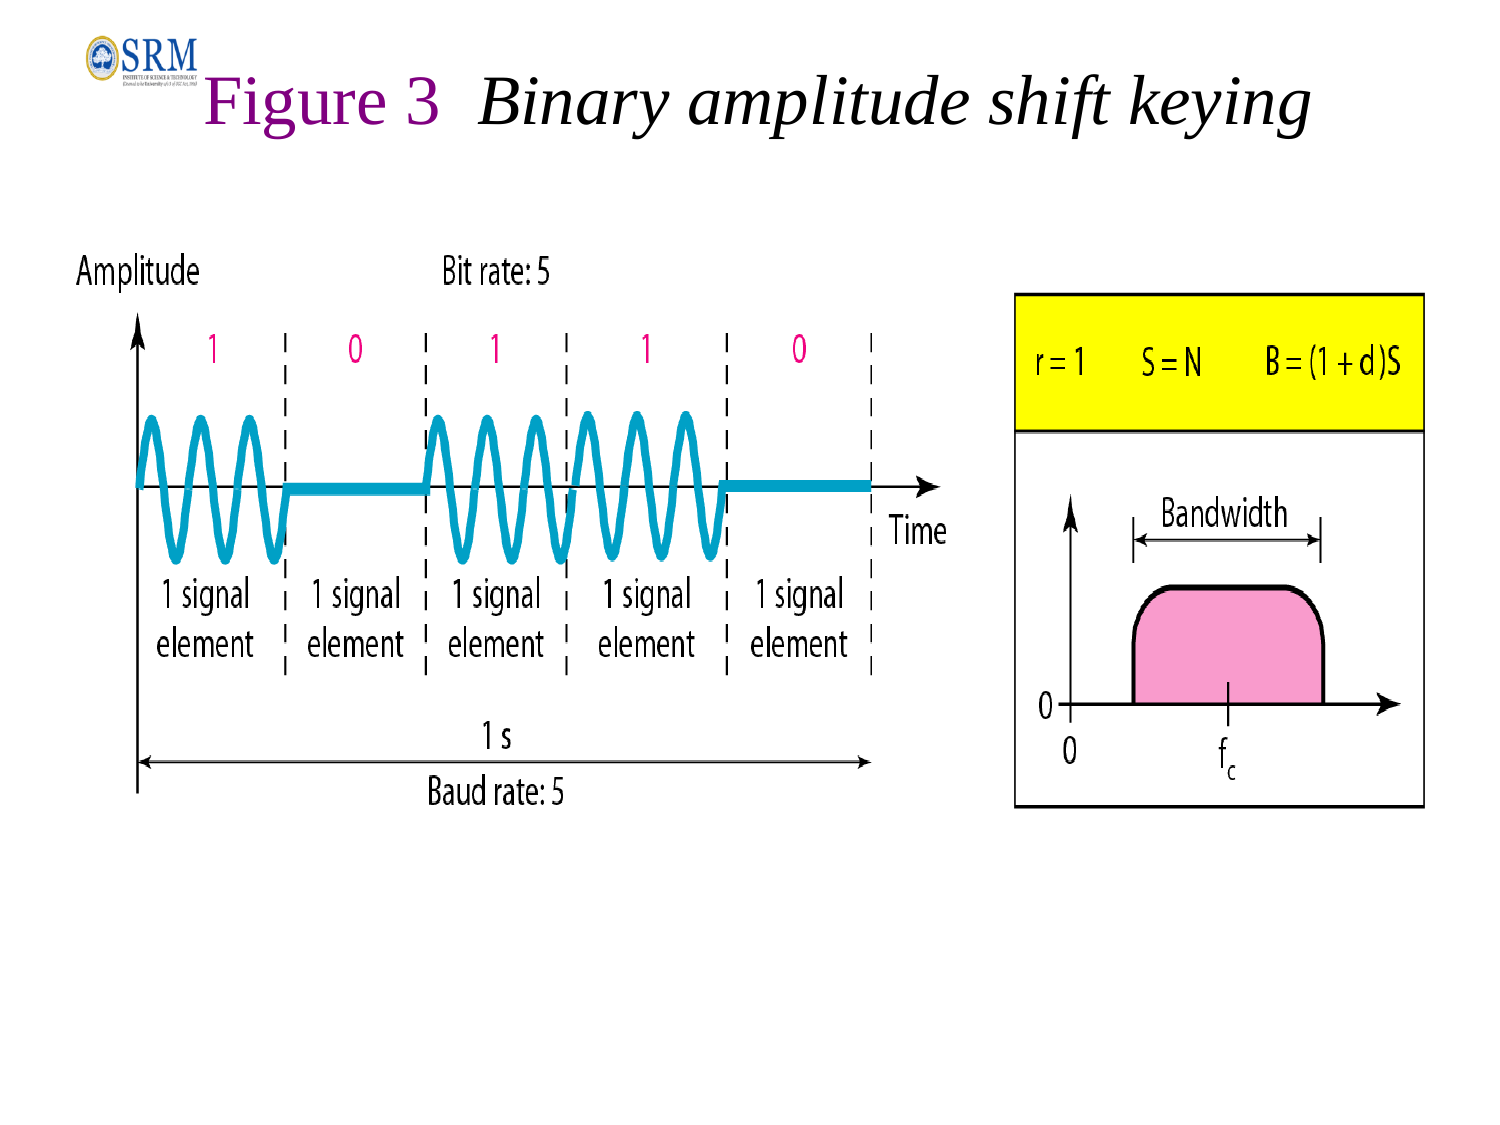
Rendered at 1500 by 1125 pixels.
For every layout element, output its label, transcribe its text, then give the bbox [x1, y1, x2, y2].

title Figure 3 Binary amplitude shift keying [75, 45, 1425, 233]
picture [84, 25, 201, 93]
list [74, 249, 1426, 818]
